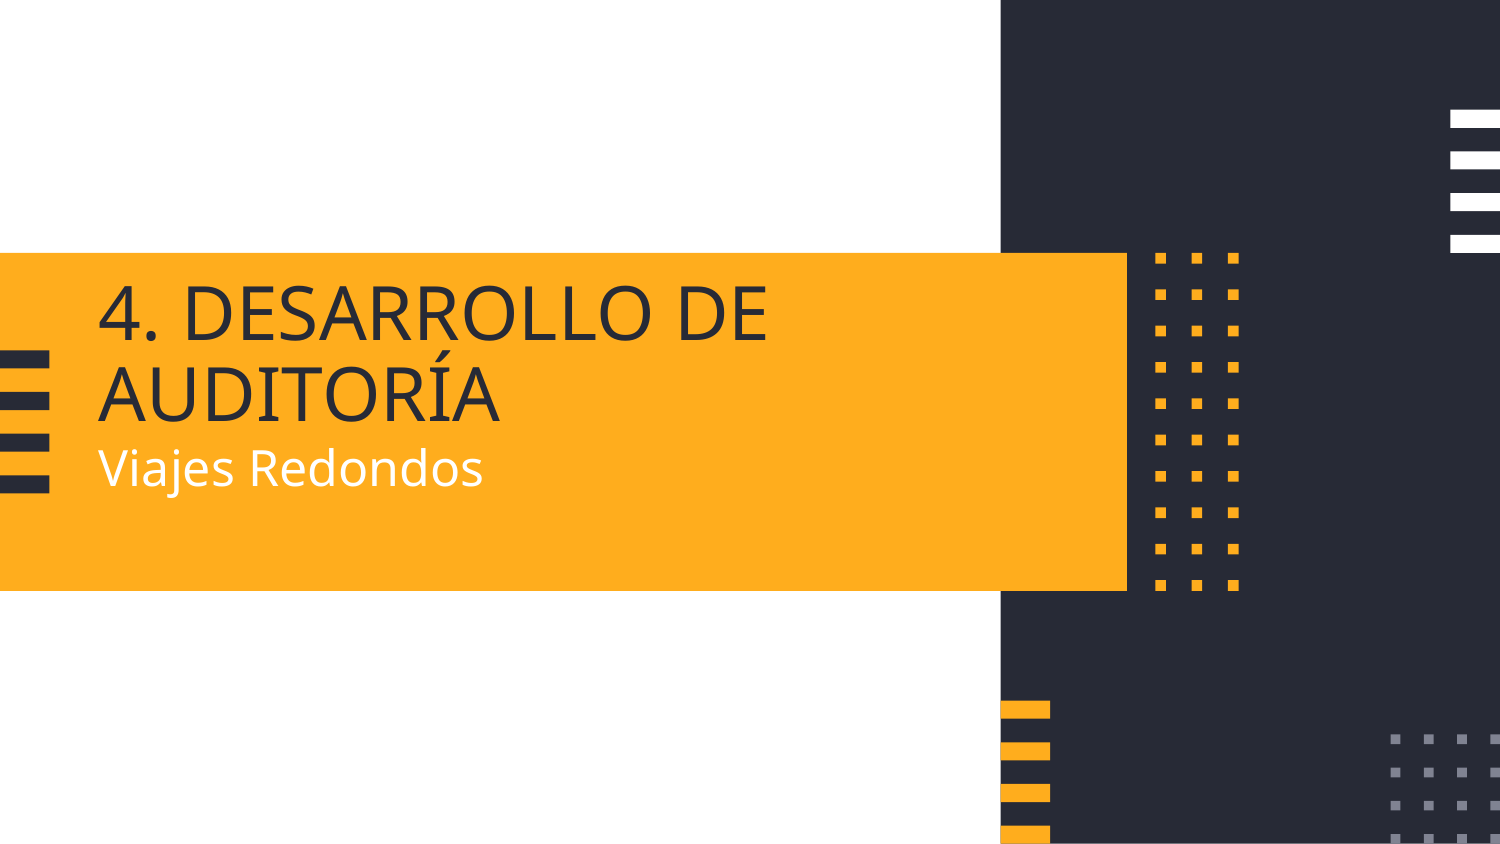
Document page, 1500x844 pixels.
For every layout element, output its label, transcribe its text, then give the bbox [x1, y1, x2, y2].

title 4. DESARROLLO DE AUDITORÍA [98, 294, 1001, 427]
subtitle Viajes Redondos [98, 427, 1001, 490]
